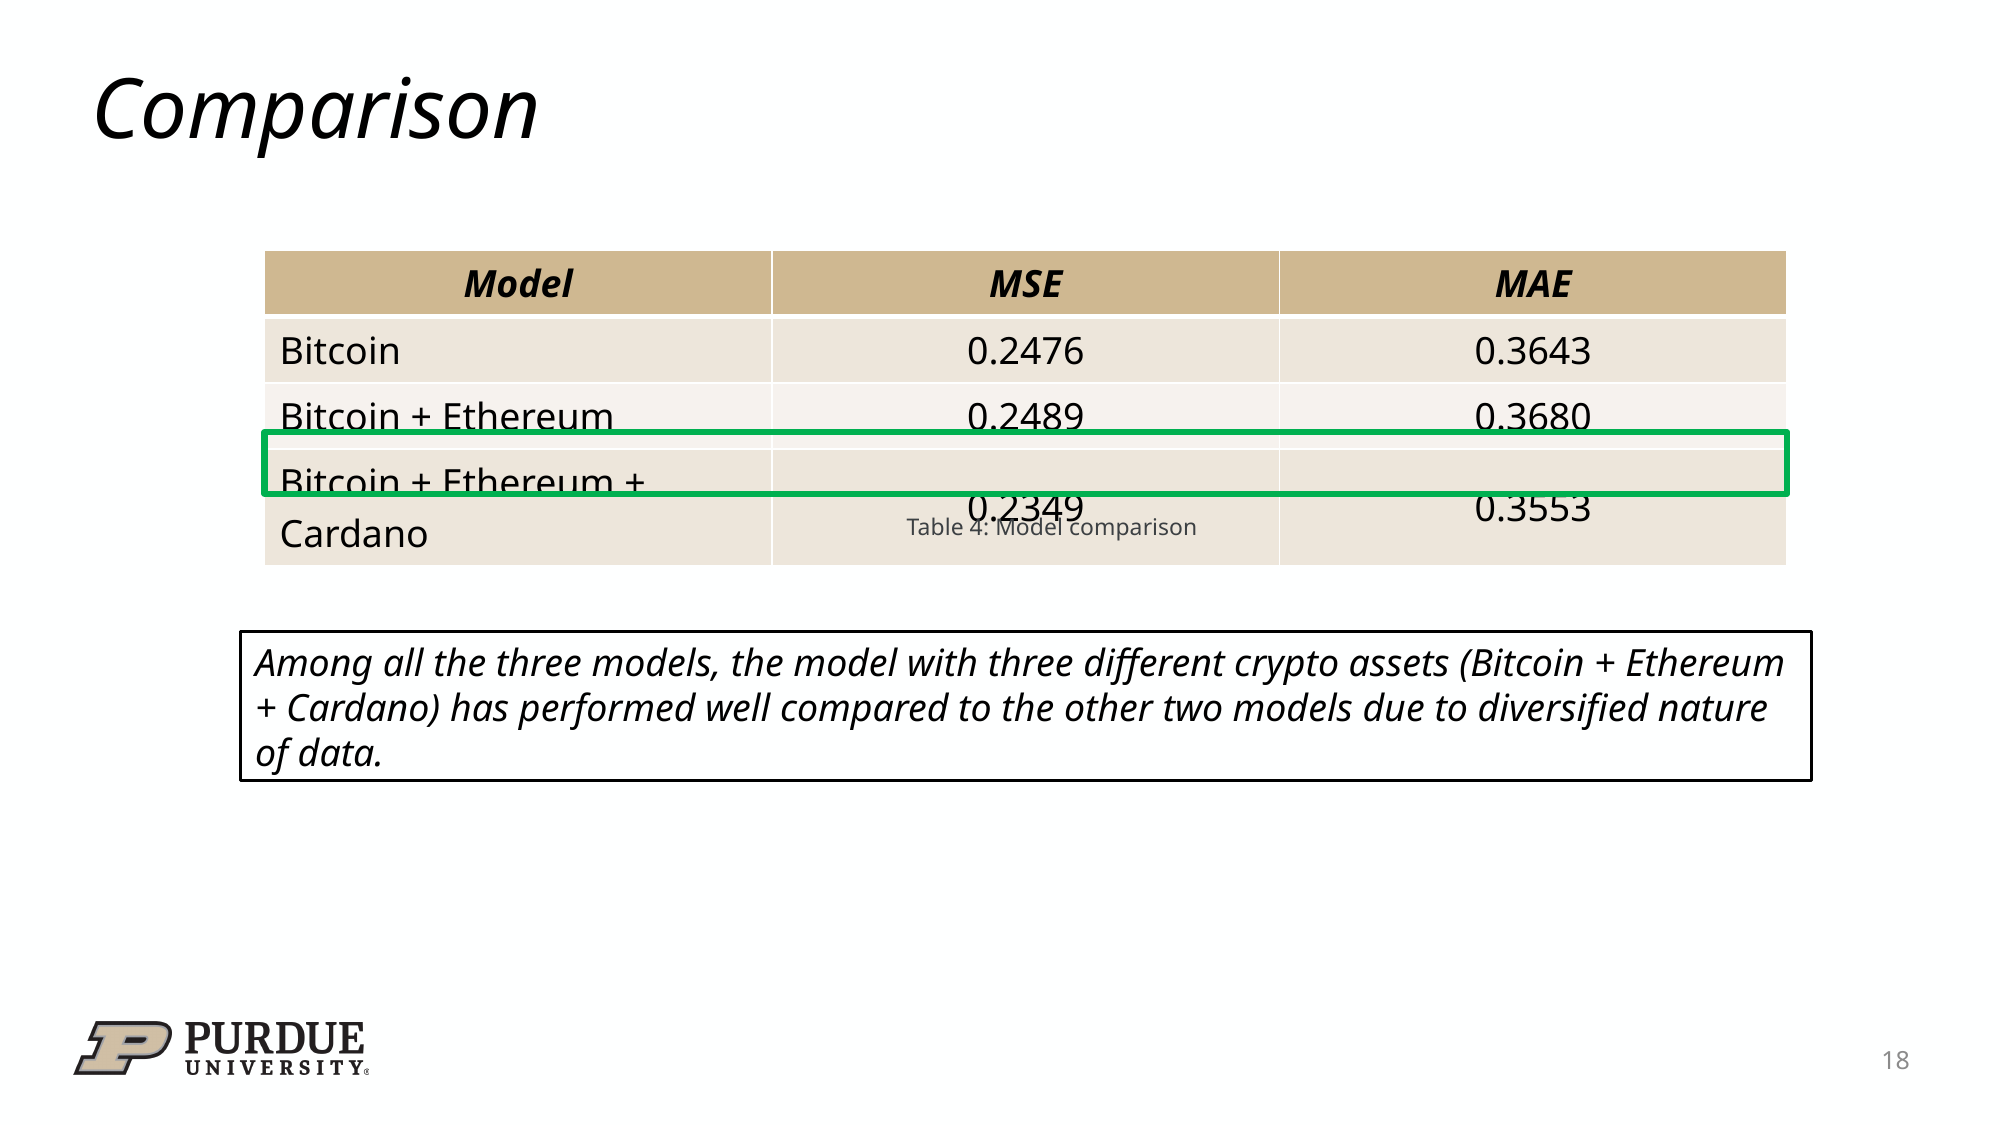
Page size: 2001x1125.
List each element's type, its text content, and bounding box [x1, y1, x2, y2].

table_cell Bitcoin + Ethereum [265, 384, 771, 432]
slide_number 18 [1744, 1031, 1925, 1092]
table_header Model [265, 251, 771, 314]
table_header MSE [773, 251, 1279, 314]
text_box Among all the three models, the model with three different crypto assets (Bitcoin + Ethereum + Cardano) has performed well compared to the other two models due to diversified nature of data. [240, 631, 1812, 781]
text_box [264, 432, 1787, 494]
table_cell 0.2349 [773, 494, 1279, 565]
table_cell Bitcoin + Ethereum + Cardano [265, 494, 771, 565]
table_cell 0.3643 [1280, 319, 1786, 382]
table_cell 0.3553 [1280, 494, 1786, 565]
table_cell 0.2476 [773, 319, 1279, 382]
table_cell 0.2489 [773, 384, 1279, 432]
table_cell Bitcoin [265, 319, 771, 382]
text_box Table 4: Model comparison [891, 505, 1213, 548]
table_header MAE [1280, 251, 1786, 314]
title Comparison [76, 63, 1925, 160]
table_cell 0.3680 [1280, 384, 1786, 432]
